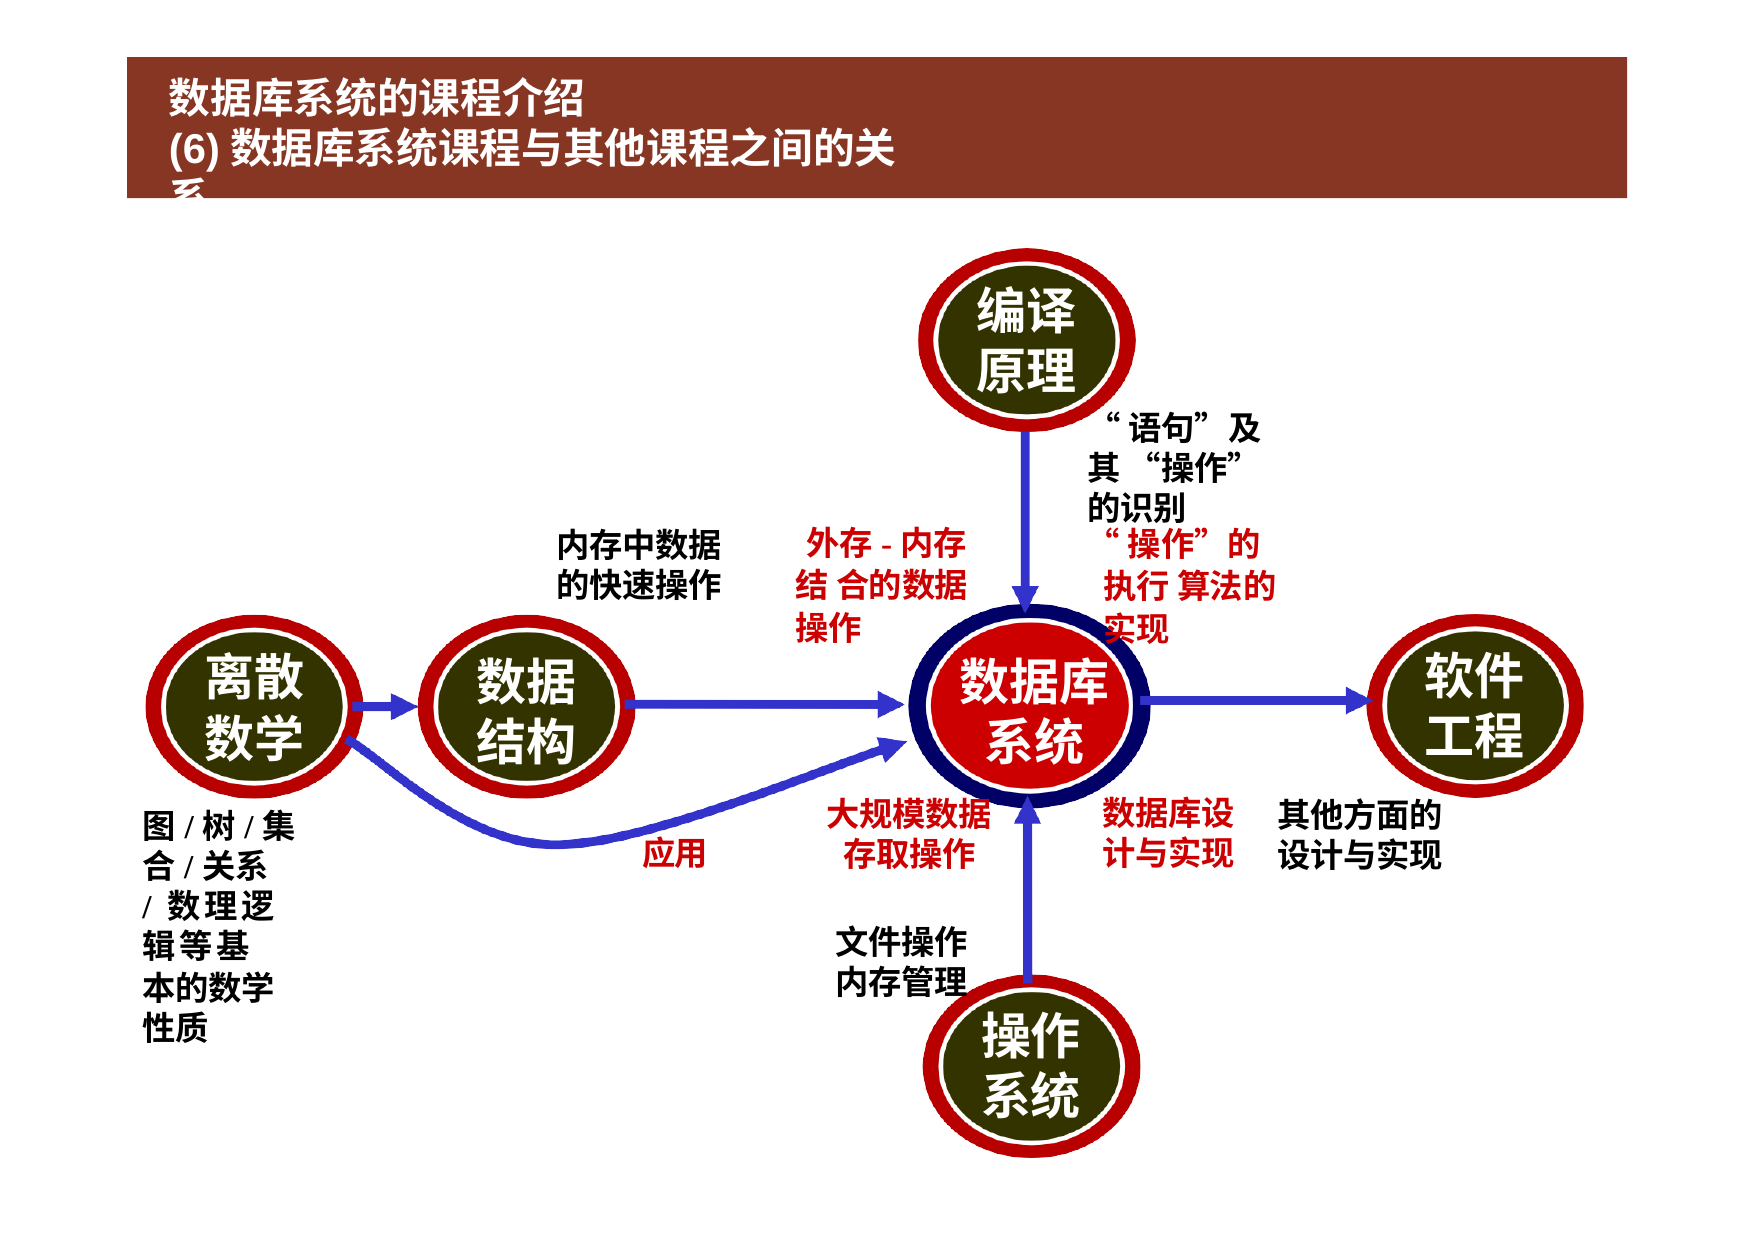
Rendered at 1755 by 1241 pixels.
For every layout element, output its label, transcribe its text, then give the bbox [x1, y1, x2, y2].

text_box “语句”及其 “操作”的识别 [1085, 405, 1290, 518]
title 数据库系统的课程介绍 (6)数据库系统课程与其他课程之间的关系 [168, 59, 931, 279]
text_box 离散 数学 图/树/集合/关系 / 数理逻辑等基 本的数学性质 [140, 643, 383, 1048]
text_box 数据库 系统 [949, 648, 1095, 771]
text_box 外存-内存结 合的数据操作 [793, 517, 998, 647]
text_box 编译 原理 [974, 277, 1079, 400]
text_box [145, 248, 1584, 1158]
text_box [1100, 642, 1528, 877]
text_box 内存中数据 的快速操作 [554, 522, 726, 605]
text_box 应用 [640, 830, 711, 873]
text_box 数据结构 [474, 648, 579, 771]
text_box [824, 790, 1084, 1127]
text_box “操作”的执行 算法的实现 [1084, 518, 1290, 648]
